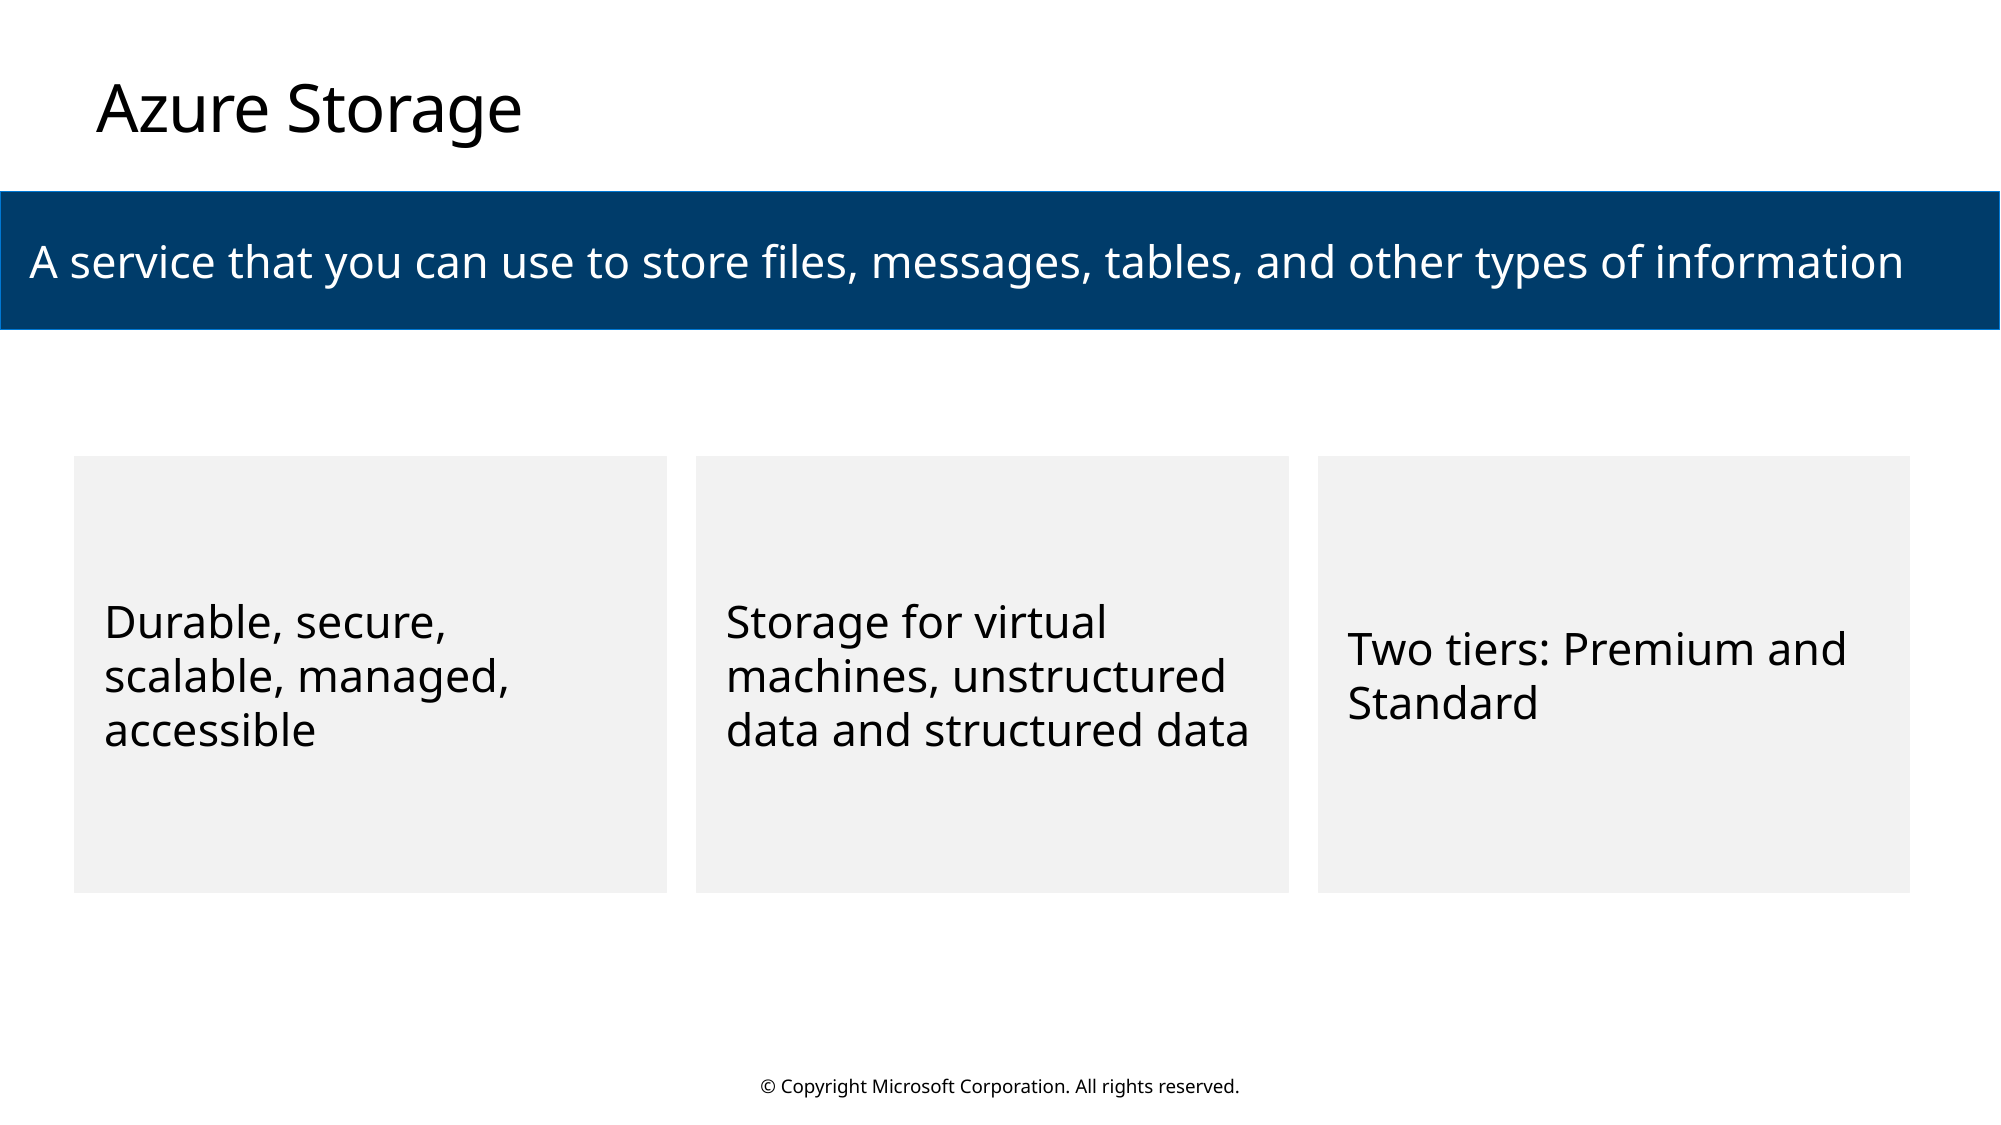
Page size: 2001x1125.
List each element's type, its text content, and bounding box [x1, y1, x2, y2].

title Azure Storage [96, 75, 1904, 166]
text_box Storage for virtual machines, unstructured data and structured data [696, 456, 1288, 893]
text_box A service that you can use to store files, messages, tables, and other types of information [0, 191, 2000, 330]
text_box Durable, secure, scalable, managed, accessible [74, 456, 667, 893]
text_box Two tiers: Premium and Standard [1318, 456, 1910, 893]
